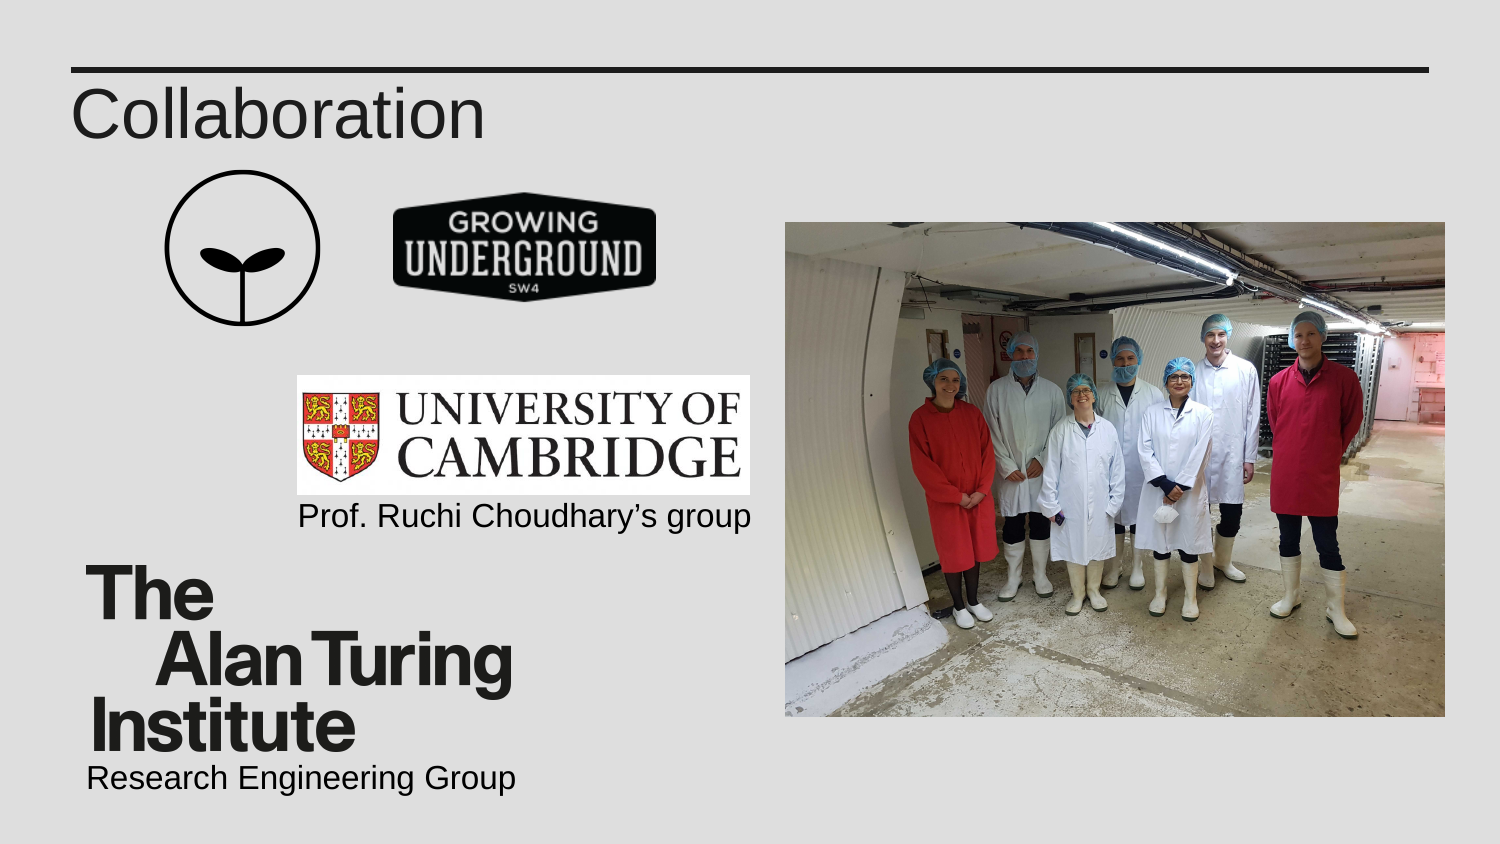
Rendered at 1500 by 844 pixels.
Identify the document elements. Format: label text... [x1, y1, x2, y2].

picture [297, 375, 751, 495]
picture [85, 564, 512, 752]
text_box Research Engineering Group [86, 759, 481, 840]
picture [392, 182, 656, 314]
picture [153, 164, 332, 332]
text_box Prof. Ruchi Choudhary’s group [297, 501, 656, 550]
picture [784, 222, 1445, 718]
list Collaboration [70, 67, 1430, 183]
